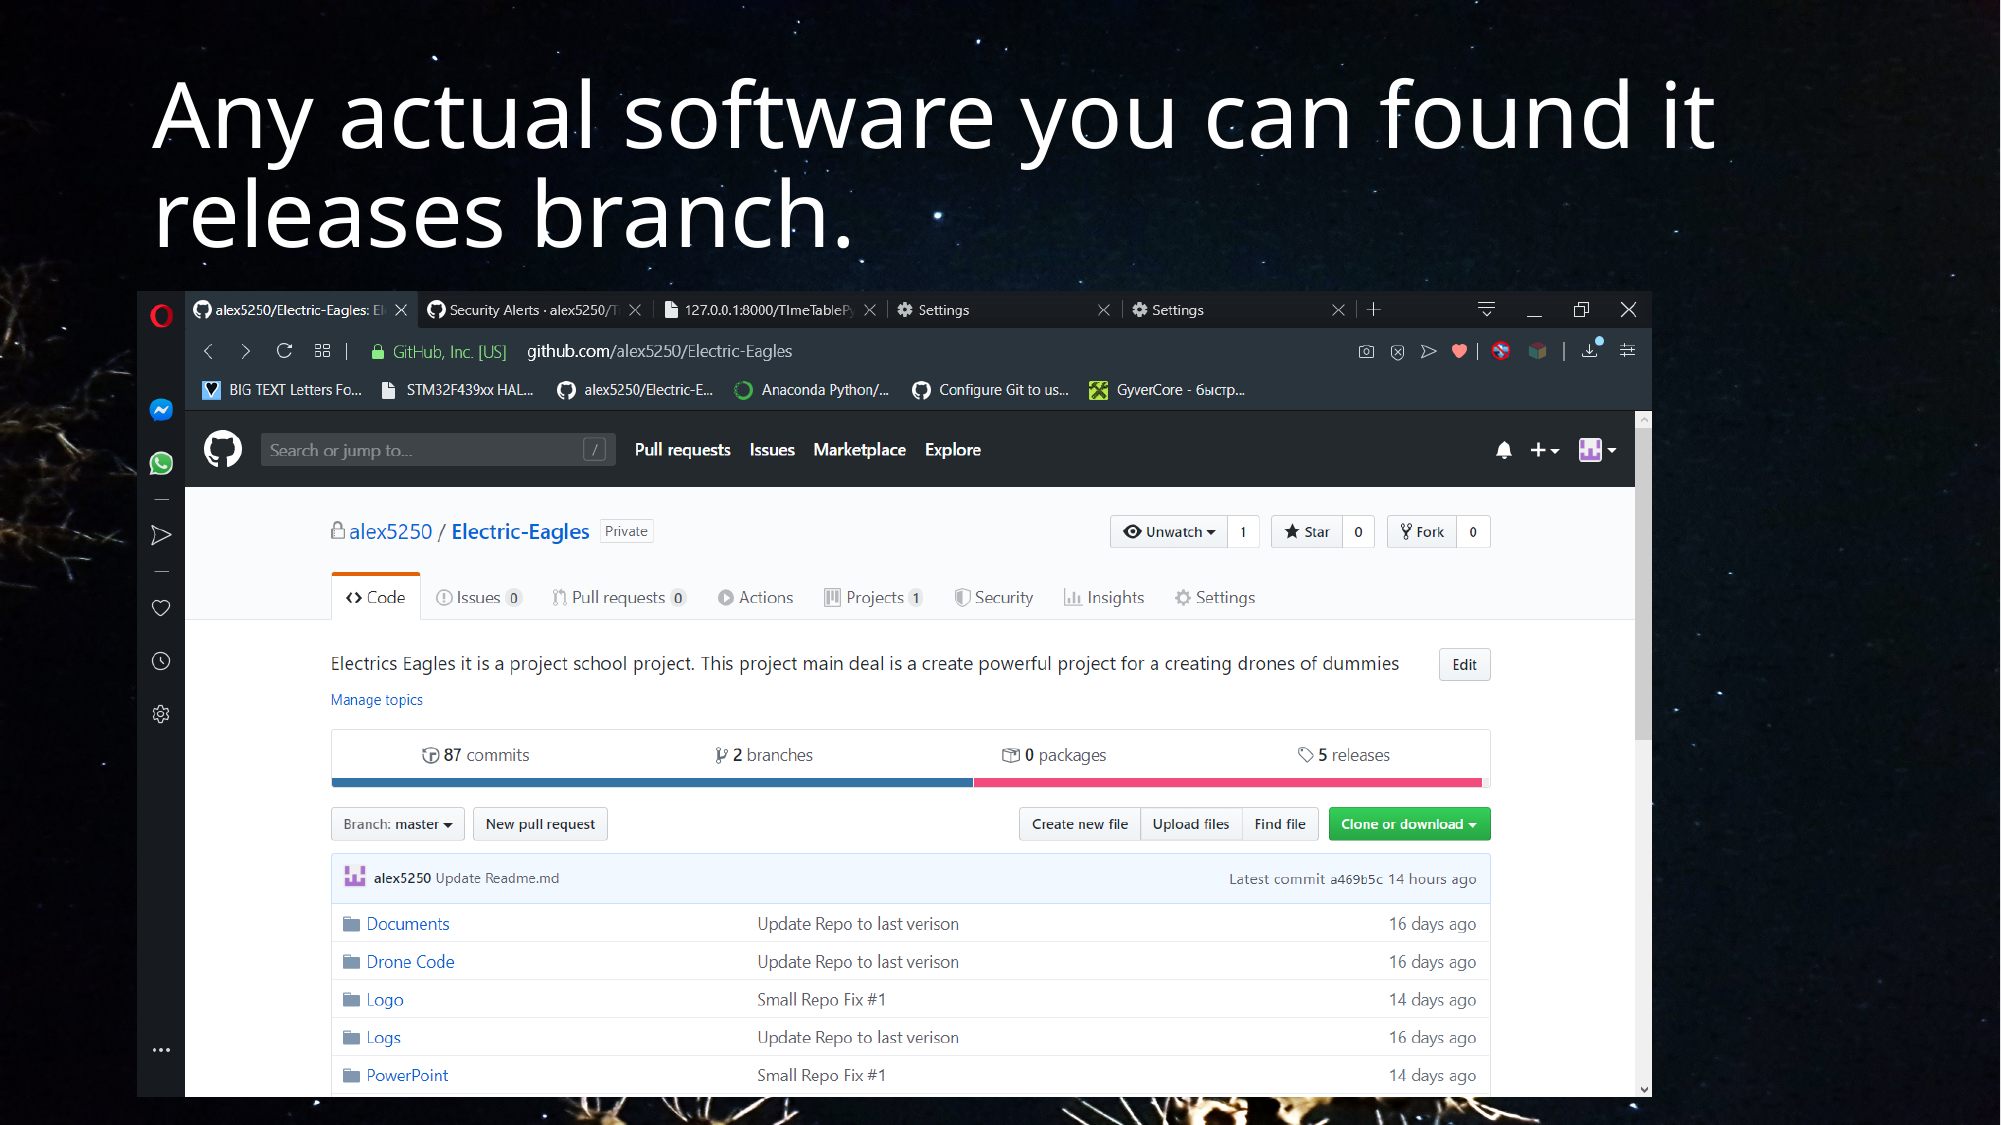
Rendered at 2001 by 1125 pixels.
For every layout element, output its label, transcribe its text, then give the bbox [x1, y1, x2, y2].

picture [0, 0, 2001, 1125]
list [137, 291, 1652, 1097]
title Any actual software you can found it releases branch. [137, 59, 1863, 278]
